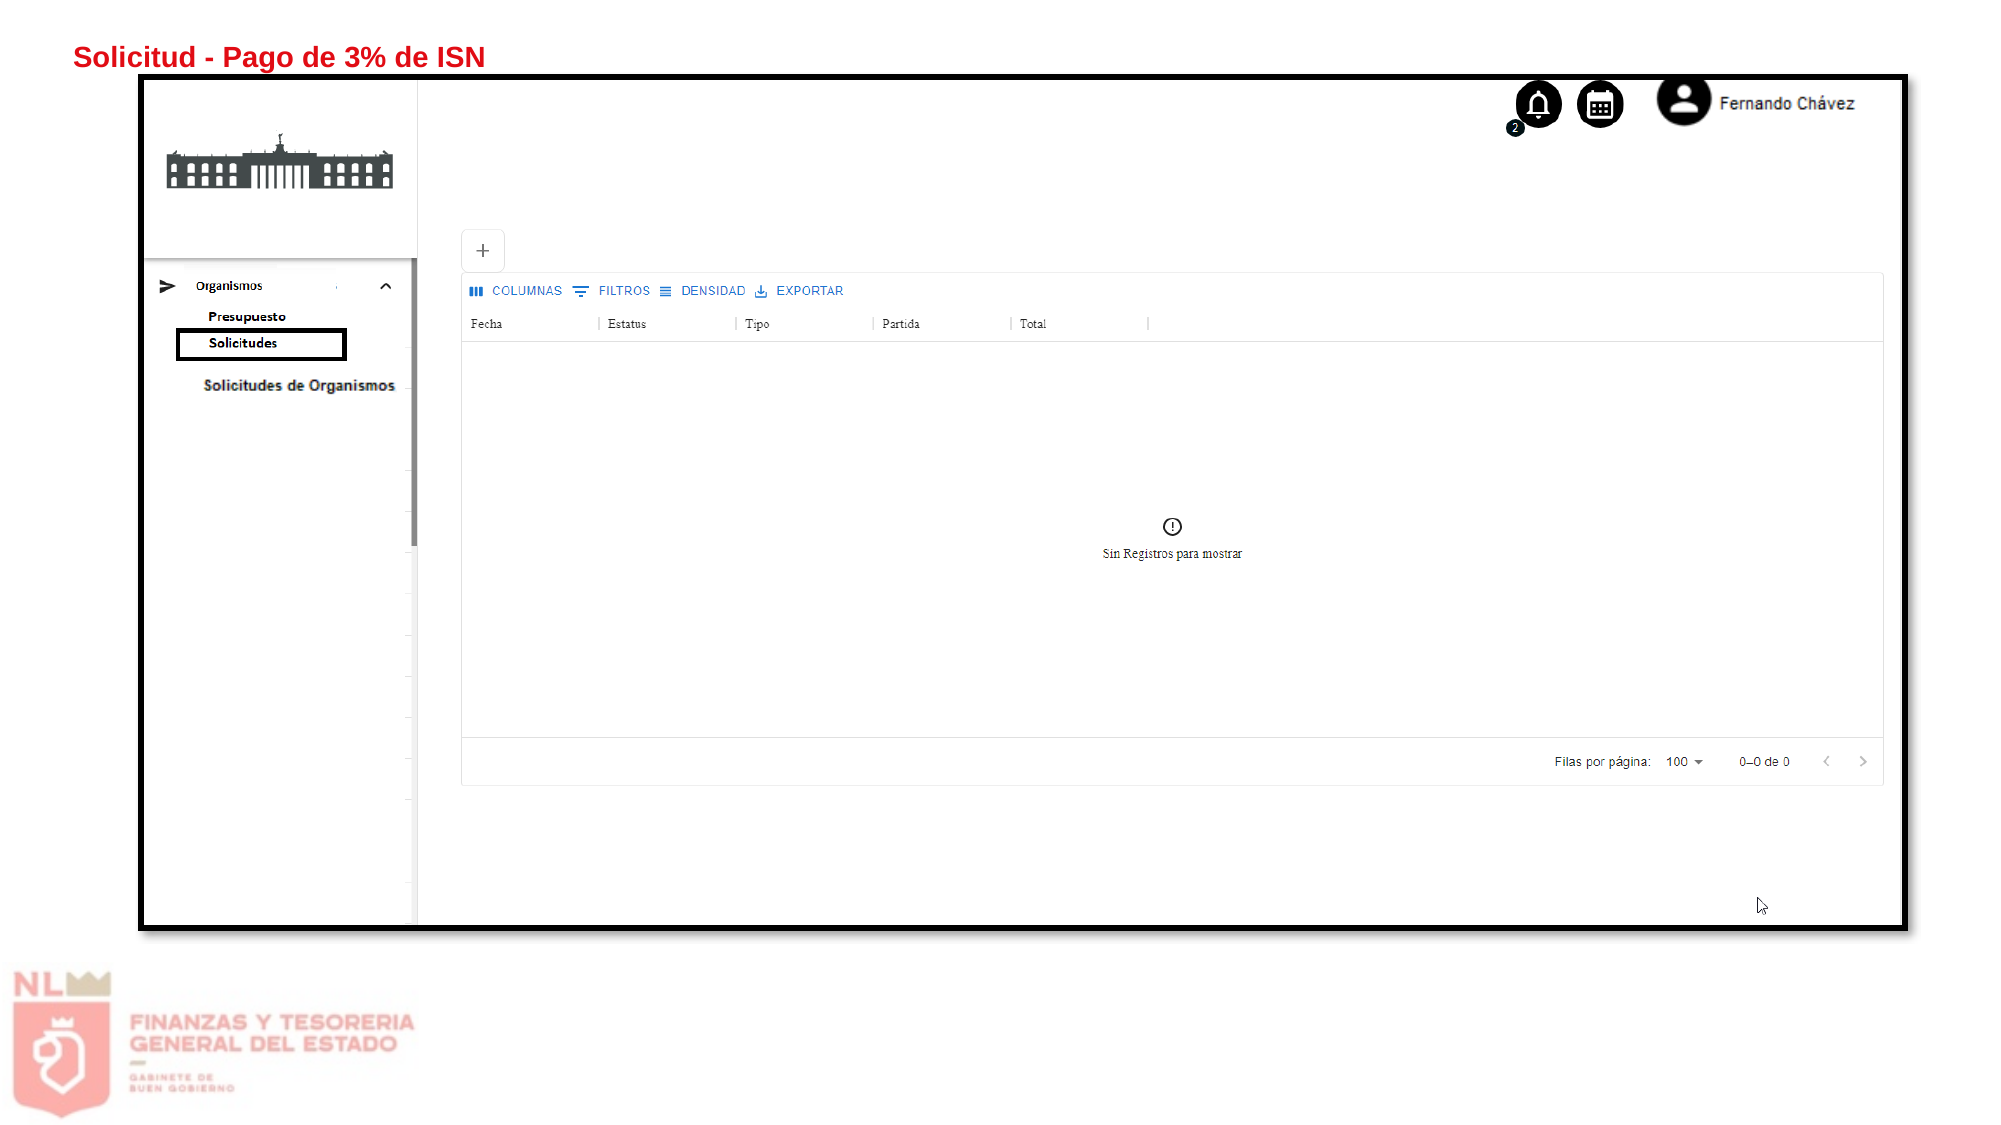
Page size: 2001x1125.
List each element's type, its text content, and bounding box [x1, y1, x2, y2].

text_box [2, 961, 420, 1125]
picture [144, 80, 1902, 925]
text_box Solicitud - Pago de 3% de ISN [58, 30, 696, 81]
